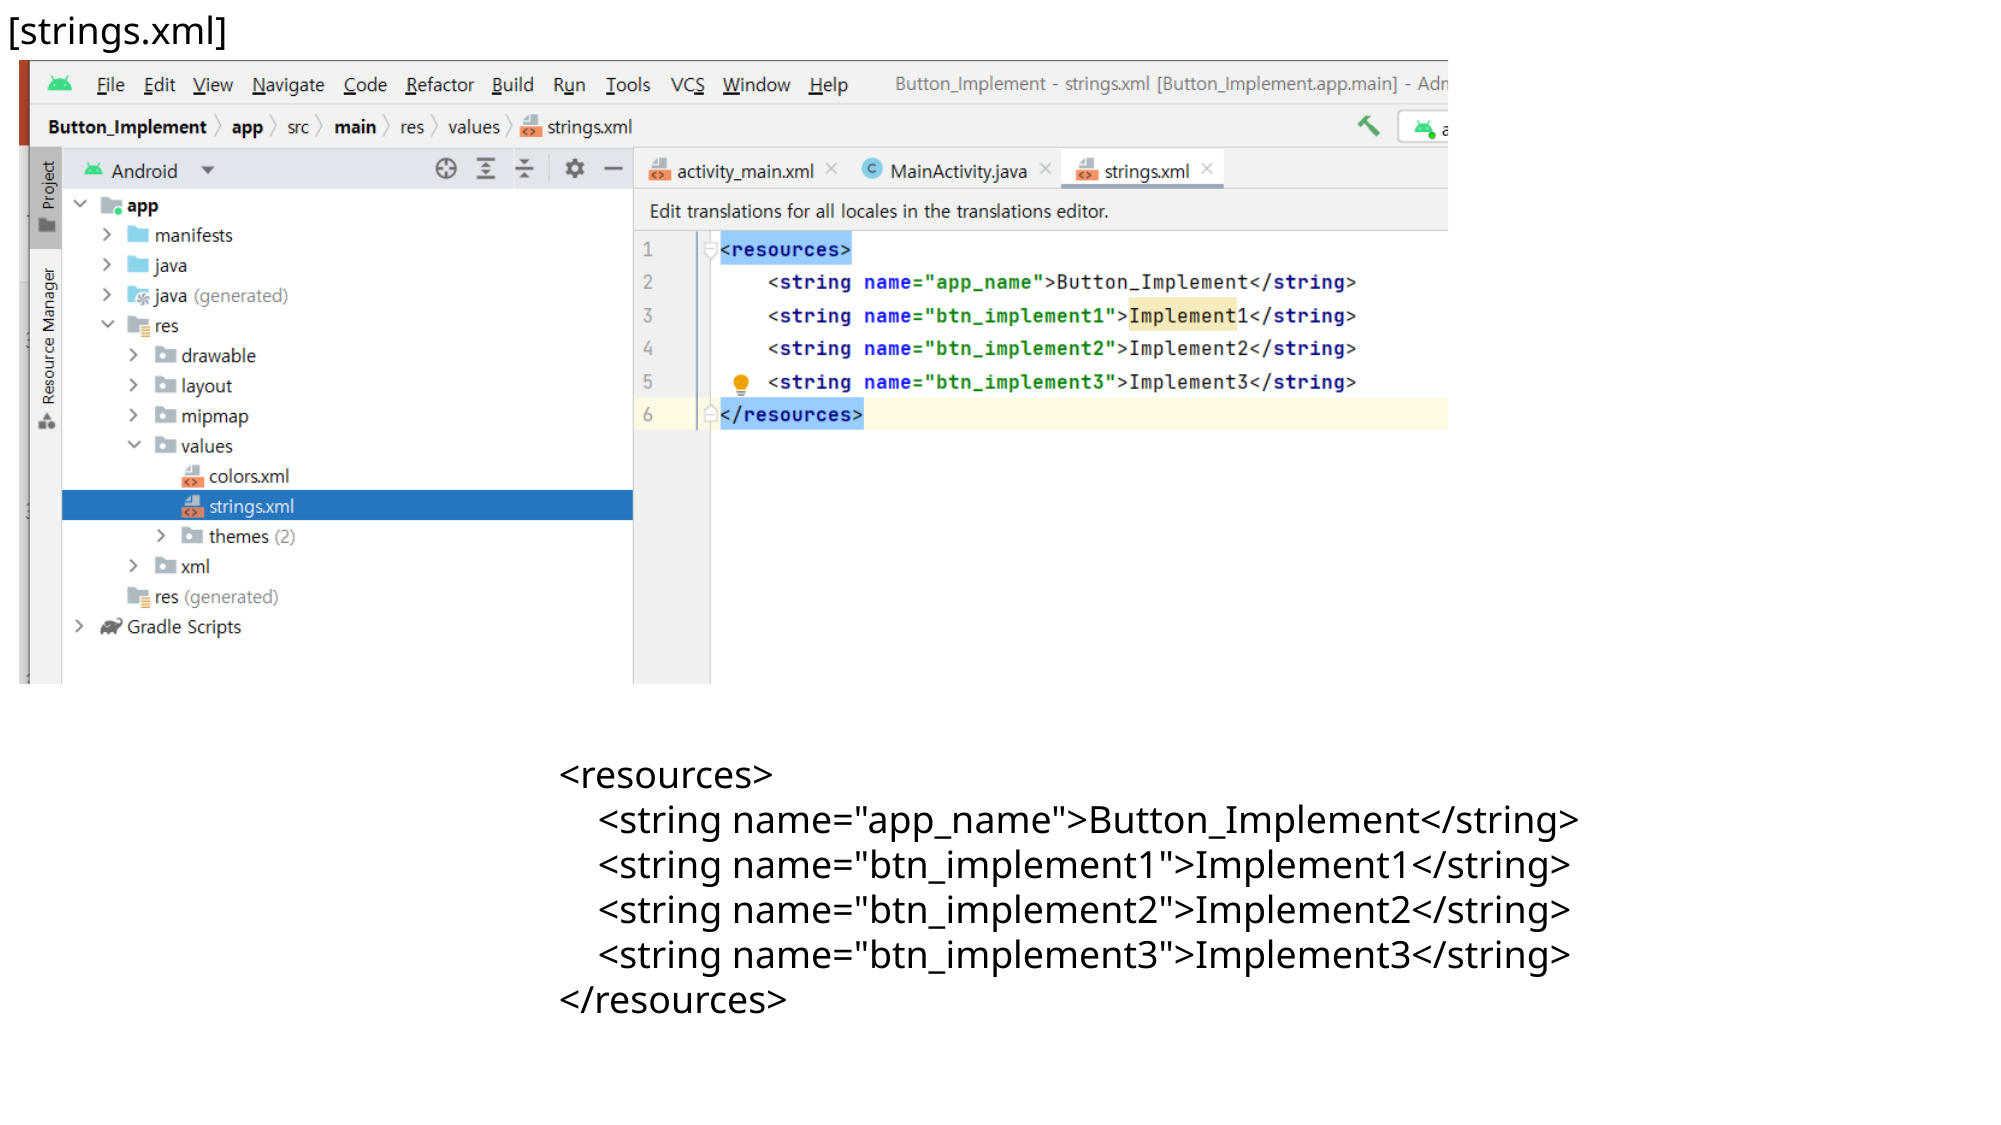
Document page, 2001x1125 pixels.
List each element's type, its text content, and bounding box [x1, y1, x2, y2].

picture [18, 60, 1449, 684]
text_box <resources> <string name="app_name">Button_Implement</string> <string name="btn_implement1">Implement1</string> <string name="btn_implement2">Implement2</string> <string name="btn_implement3">Implement3</string> </resources> [544, 743, 1773, 1029]
text_box [strings.xml] [0, 0, 243, 60]
